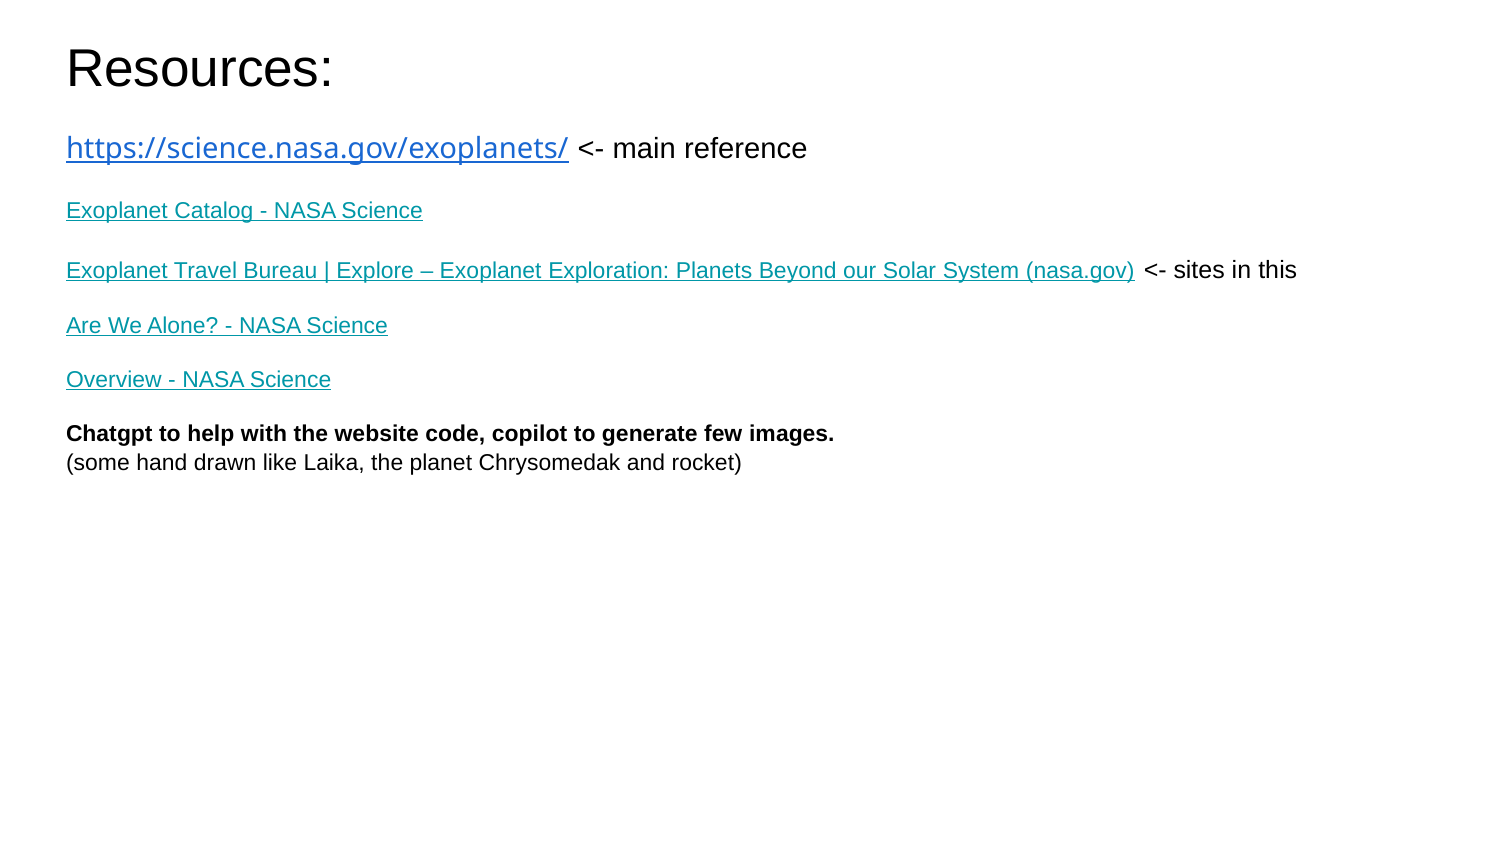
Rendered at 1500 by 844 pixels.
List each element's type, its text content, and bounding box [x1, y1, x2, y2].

title Resources: [51, 18, 1449, 113]
list https://science.nasa.gov/exoplanets/ <- main reference Exoplanet Catalog - NASA Science Exoplanet Travel Bureau | Explore – Exoplanet Exploration: Planets Beyond our Solar System (nasa.gov) <- sites in this Are We Alone? - NASA Science Overview - NASA Science Chatgpt to help with the website code, copilot to generate few images. (some hand drawn like Laika, the planet Chrysomedak and rocket) [51, 112, 1485, 539]
